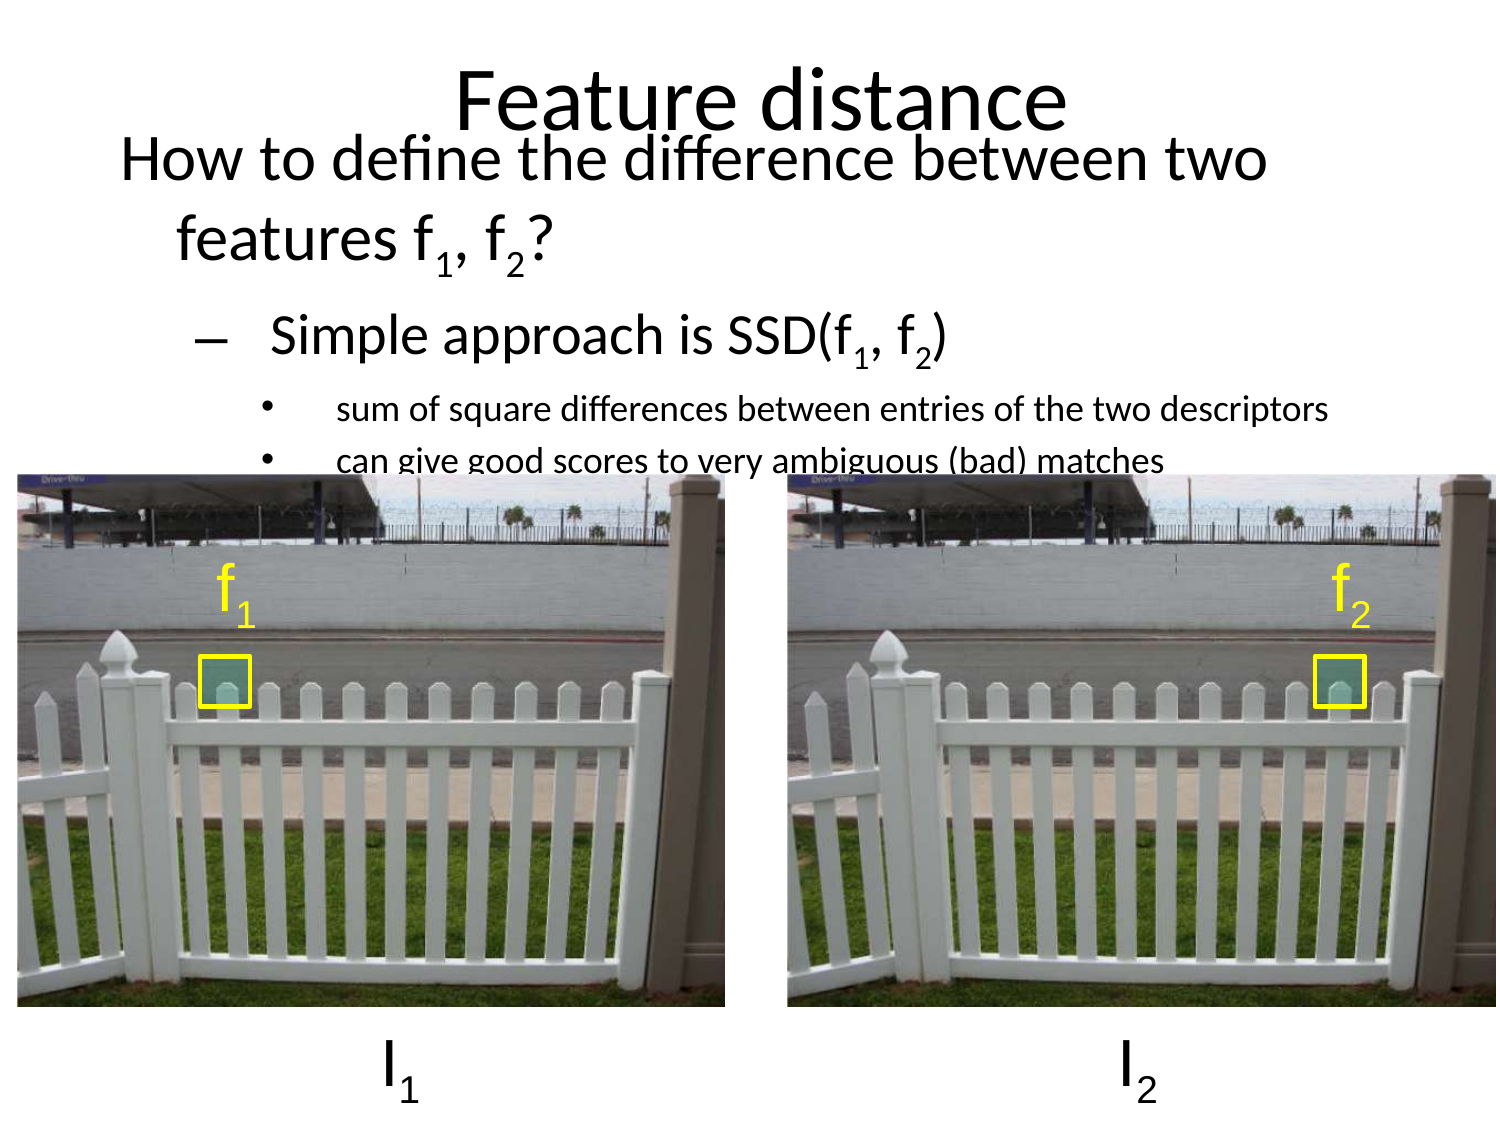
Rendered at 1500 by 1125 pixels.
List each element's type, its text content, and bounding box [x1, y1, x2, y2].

list How to define the difference between two features f1, f2? Simple approach is SSD(f1, f2) sum of square differences between entries of the two descriptors can give good scores to very ambiguous (bad) matches [105, 106, 1431, 969]
picture [787, 474, 1496, 1007]
title Feature distance [87, 0, 1438, 188]
picture [16, 474, 726, 1007]
text_box I1 [365, 1016, 435, 1119]
text_box I2 [1103, 1016, 1173, 1119]
